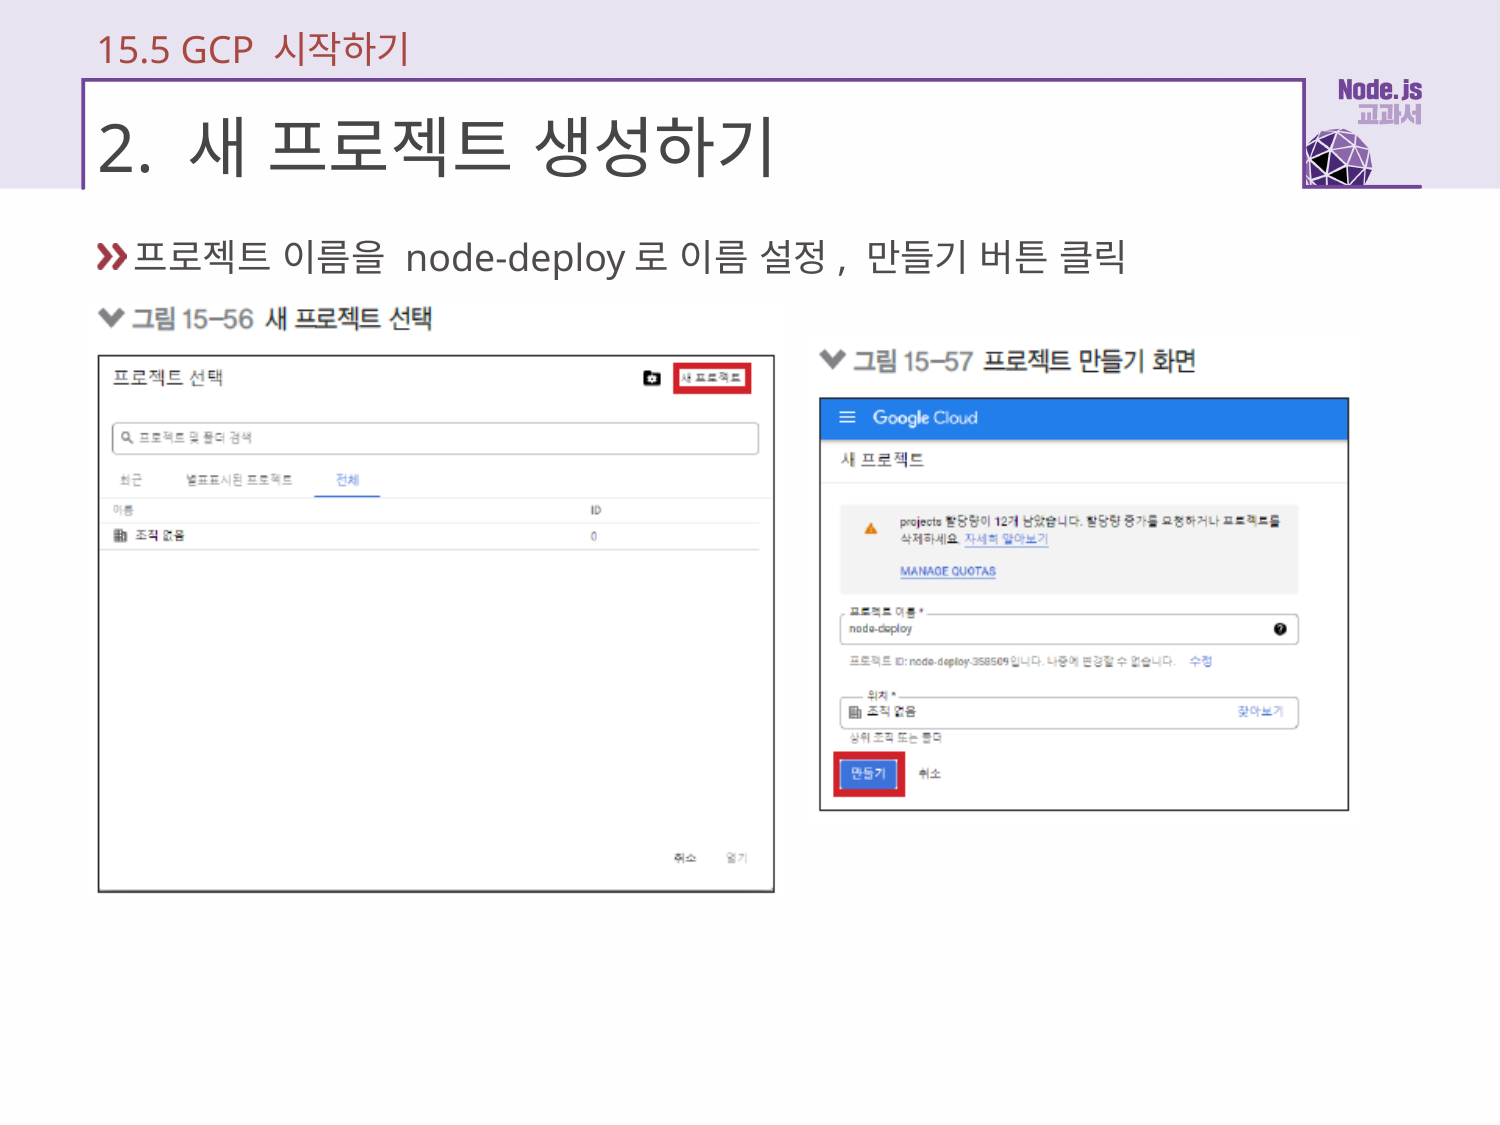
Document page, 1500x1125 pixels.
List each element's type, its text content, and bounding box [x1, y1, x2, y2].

title 2. 새 프로젝트 생성하기 [82, 61, 1413, 193]
picture [0, 0, 1500, 1125]
list 프로젝트 이름을 node-deploy로 이름 설정, 만들기 버튼 클릭 [81, 222, 1412, 1037]
text_box 15.5 GCP 시작하기 [81, 14, 807, 62]
